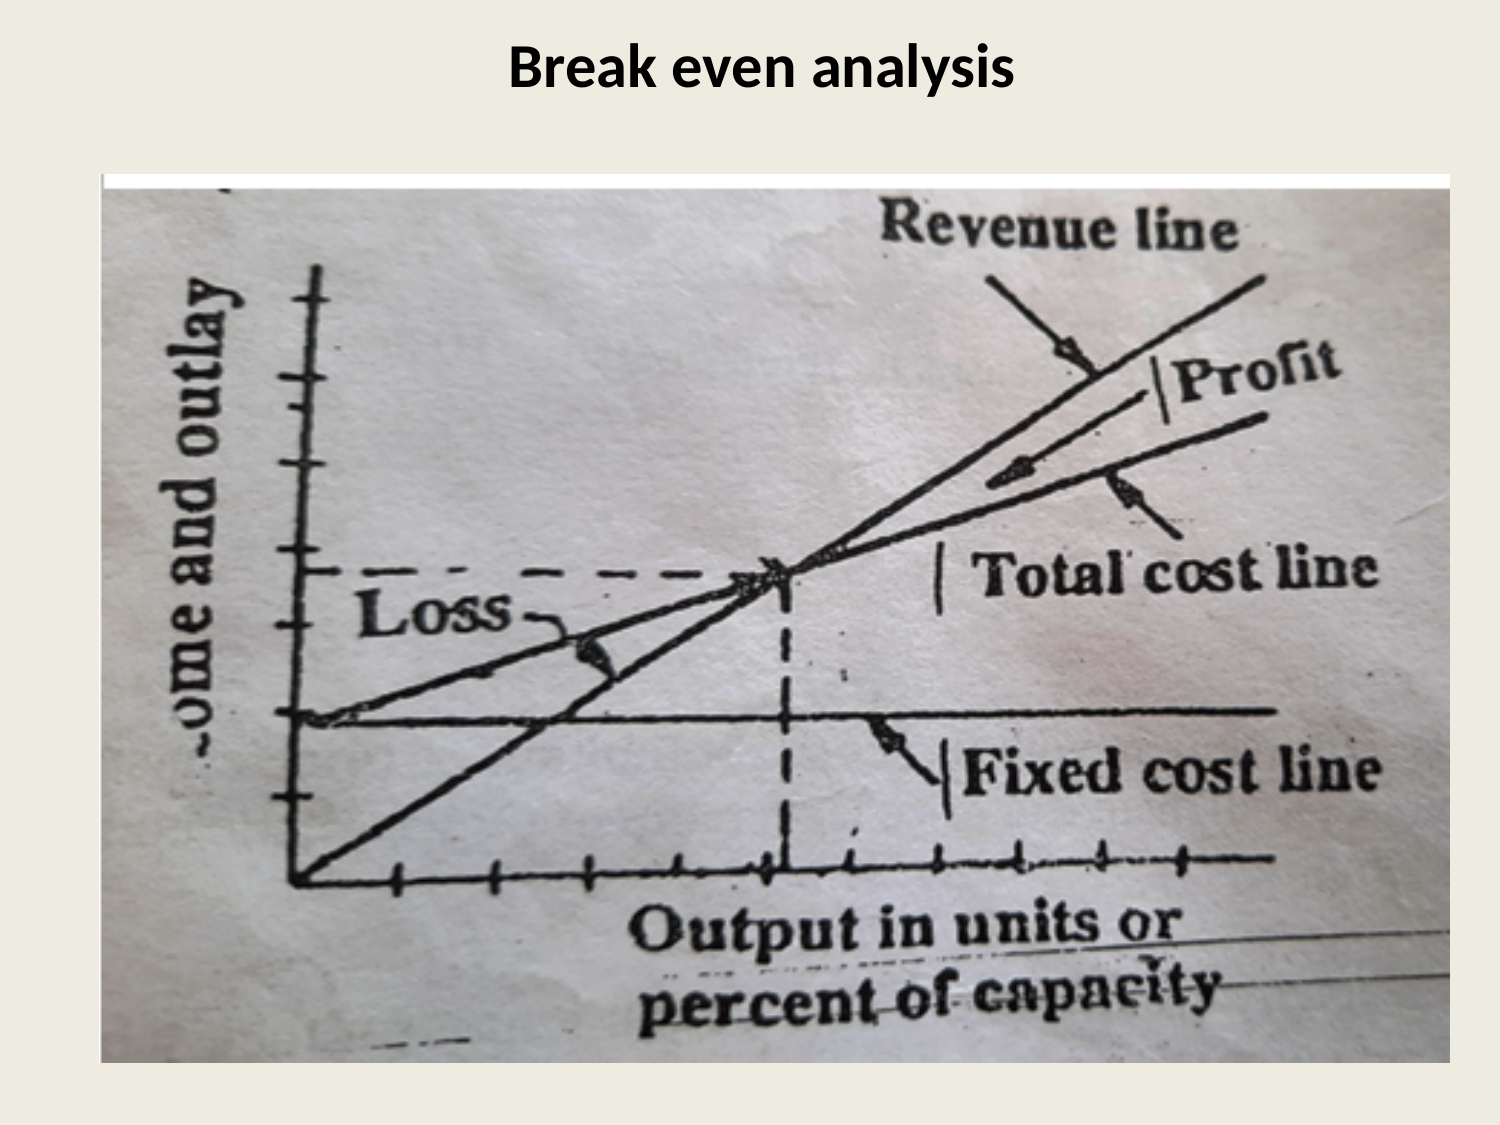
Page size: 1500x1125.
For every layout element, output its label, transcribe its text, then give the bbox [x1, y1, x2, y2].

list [99, 174, 1451, 1063]
title Break even analysis [87, 0, 1438, 125]
